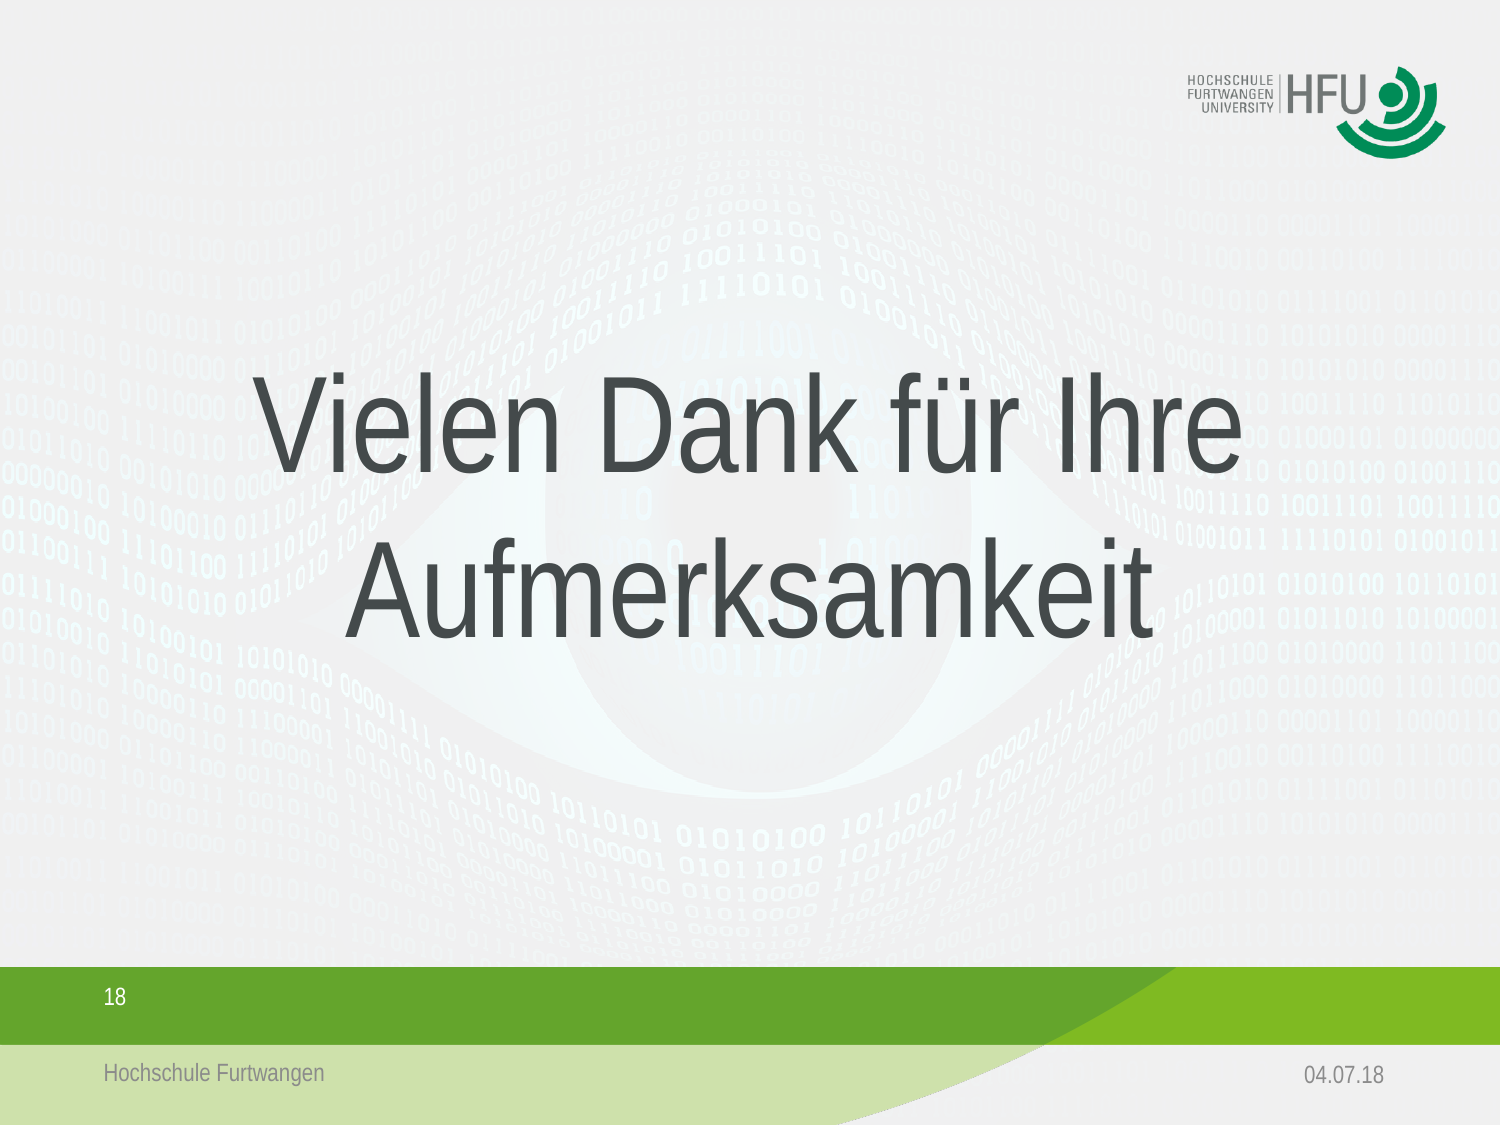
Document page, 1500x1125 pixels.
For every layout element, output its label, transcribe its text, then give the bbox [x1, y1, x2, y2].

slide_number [1257, 1046, 1400, 1107]
title Vielen Dank für Ihre Aufmerksamkeit [112, 455, 1388, 544]
footer Hochschule Furtwangen [88, 1044, 420, 1105]
picture [0, 967, 1500, 1125]
slide_number 18 [88, 967, 160, 1028]
picture [1166, 53, 1454, 164]
